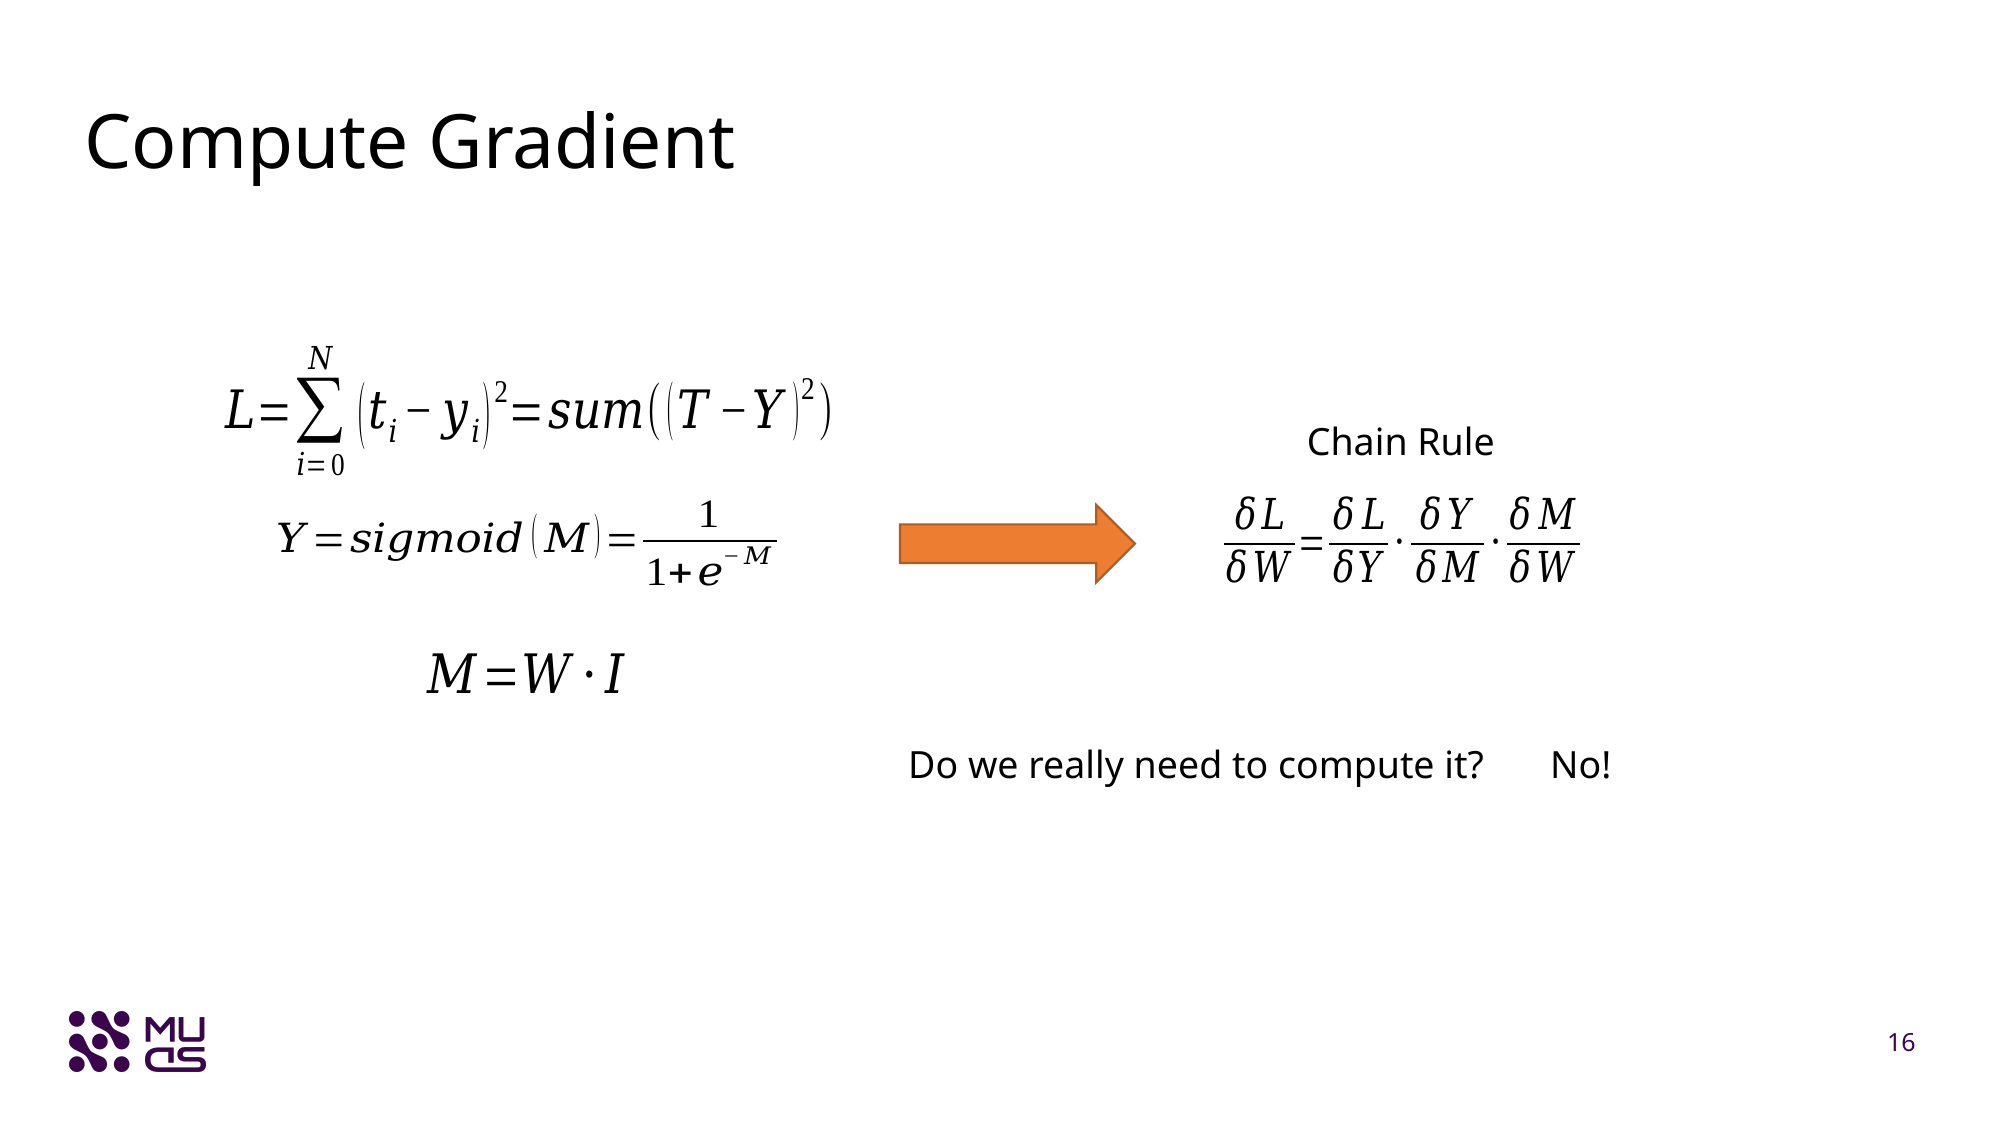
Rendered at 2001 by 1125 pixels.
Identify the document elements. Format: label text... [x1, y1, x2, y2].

text_box Chain Rule [1292, 410, 1510, 471]
text_box [898, 502, 1137, 585]
title Compute Gradient [69, 84, 1931, 204]
text_box Do we really need to compute it? [893, 733, 1500, 793]
slide_number 16 [1862, 1013, 1931, 1074]
text_box No! [1535, 733, 1627, 793]
picture [69, 1011, 206, 1072]
